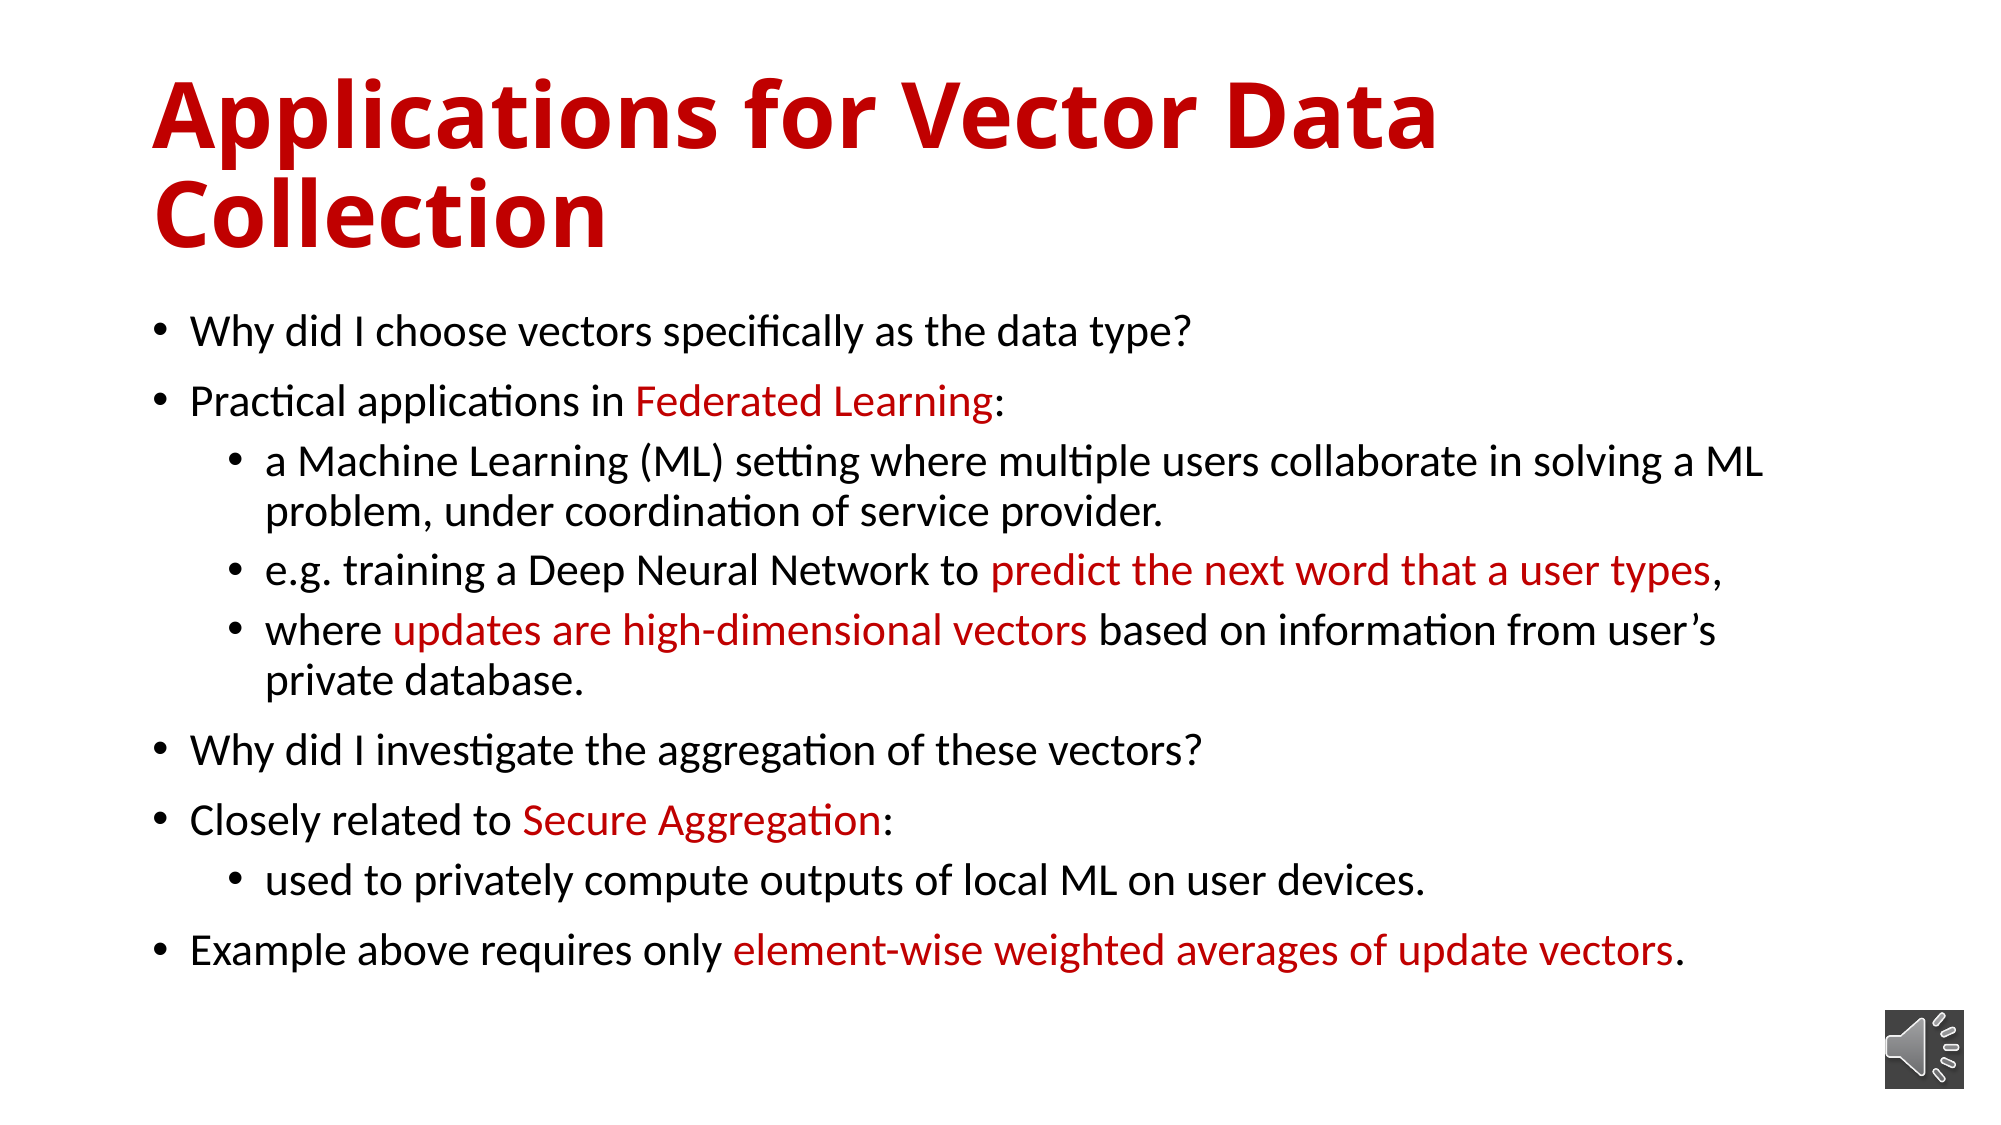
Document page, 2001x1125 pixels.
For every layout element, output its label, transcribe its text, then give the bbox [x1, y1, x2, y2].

title Applications for Vector Data Collection [137, 59, 1863, 278]
picture [1884, 1009, 1965, 1090]
list Why did I choose vectors specifically as the data type? Practical applications in Federated Learning: a Machine Learning (ML) setting where multiple users collaborate in solving a ML problem, under coordination of service provider. e.g. training a Deep Neural Network to predict the next word that a user types, where updates are high-dimensional vectors based on information from user’s private database. Why did I investigate the aggregation of these vectors? Closely related to Secure Aggregation: used to privately compute outputs of local ML on user devices. Example above requires only element-wise weighted averages of update vectors. [137, 299, 1863, 1014]
